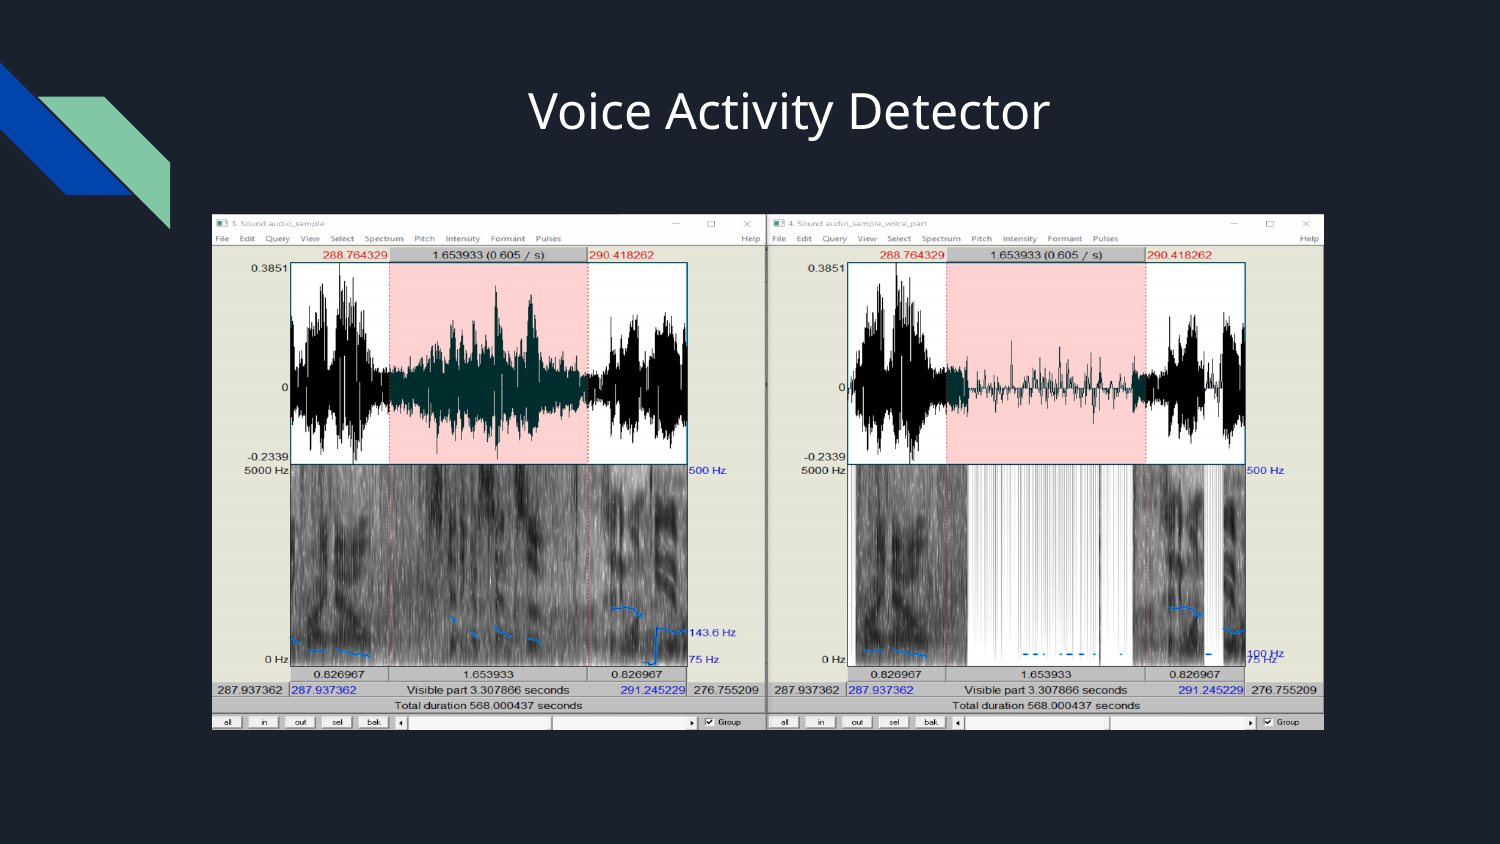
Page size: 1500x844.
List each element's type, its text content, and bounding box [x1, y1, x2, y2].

title Voice Activity Detector [212, 64, 1368, 215]
picture [212, 214, 1324, 731]
